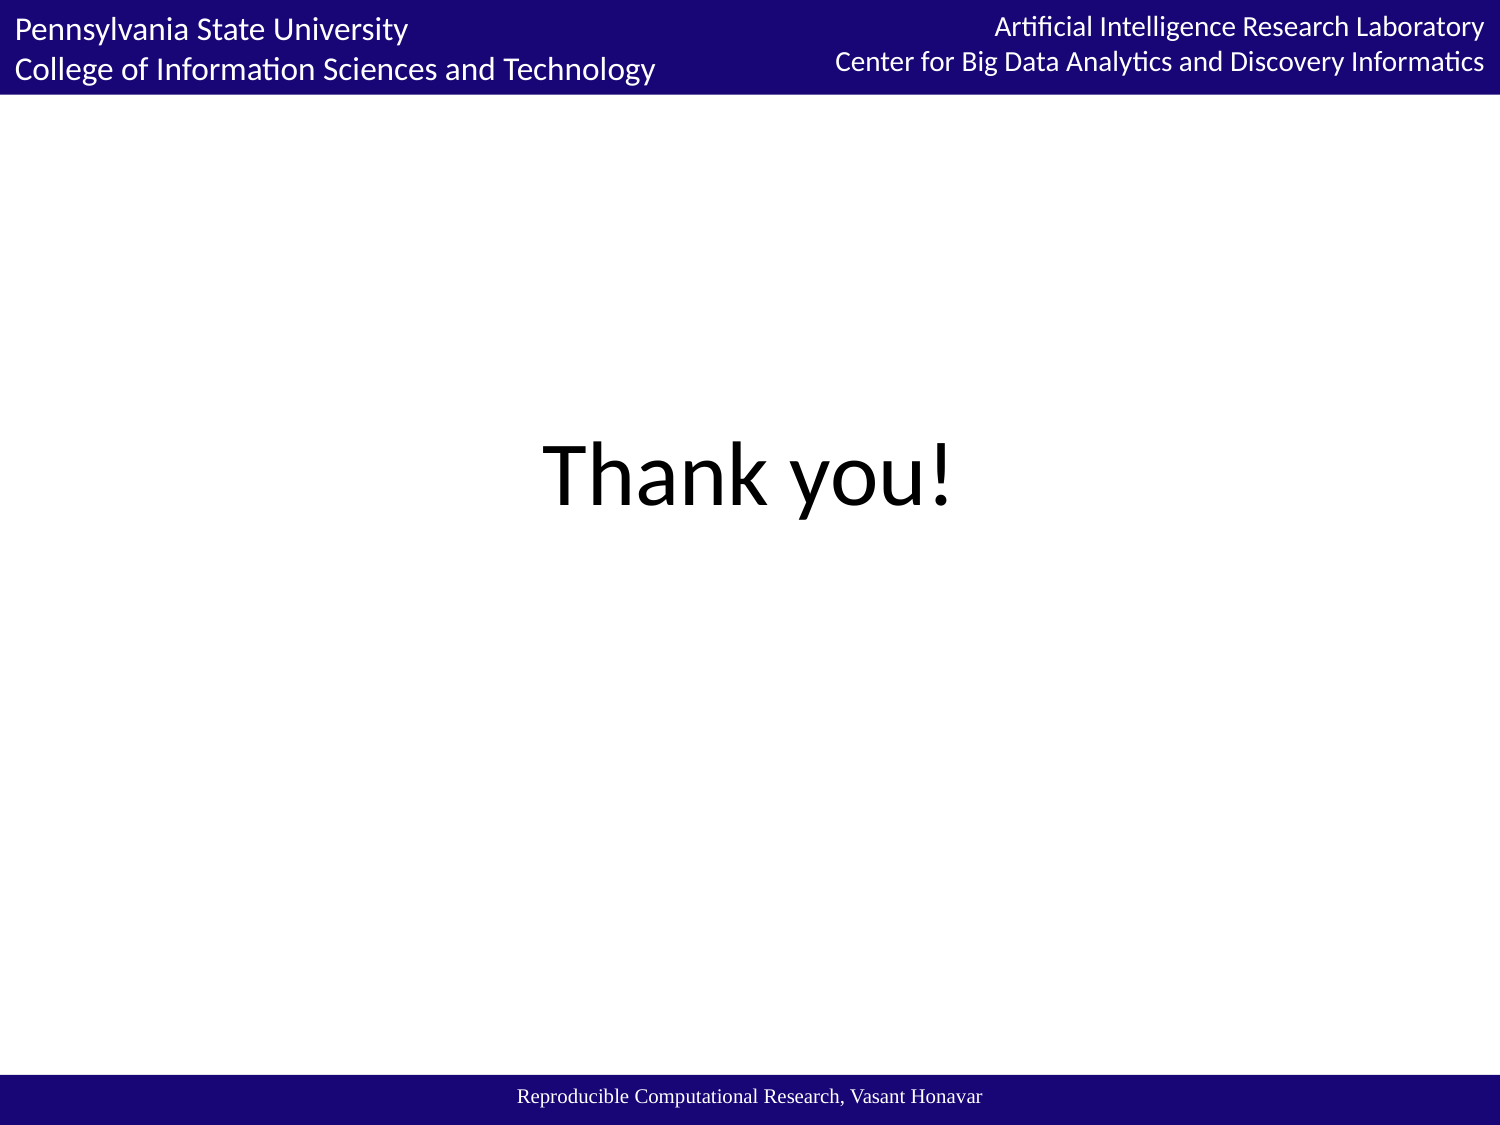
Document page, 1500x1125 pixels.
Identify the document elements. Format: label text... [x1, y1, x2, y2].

title Thank you! [111, 374, 1388, 563]
footer Reproducible Computational Research, Vasant Honavar [0, 1074, 1500, 1125]
